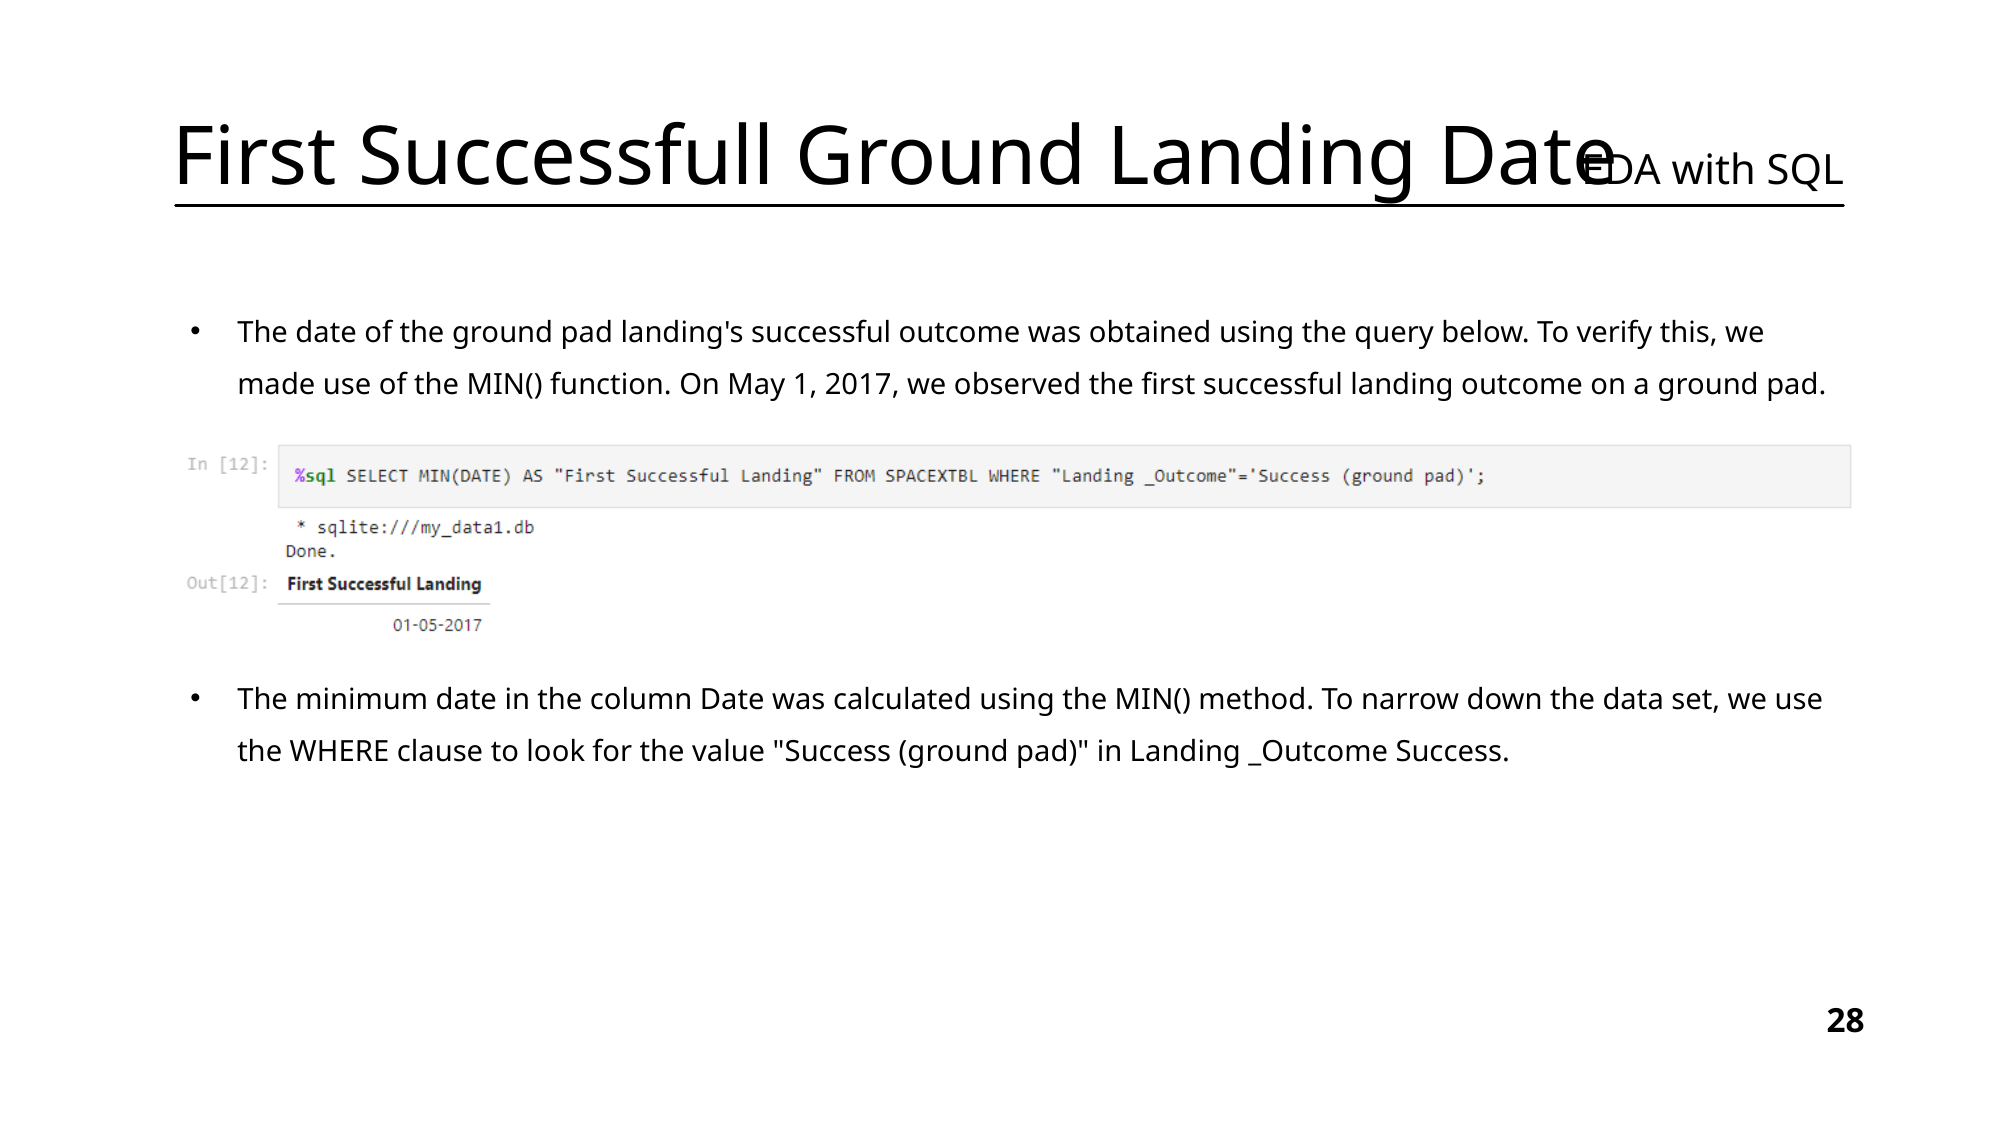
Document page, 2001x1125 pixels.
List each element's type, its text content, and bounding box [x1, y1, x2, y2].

picture [178, 433, 1862, 647]
slide_number 28 [1429, 988, 1880, 1055]
text_box EDA with SQL [1418, 125, 1860, 216]
text_box The minimum date in the column Date was calculated using the MIN() method. To narrow down the data set, we use the WHERE clause to look for the value "Success (ground pad)" in Landing _Outcome Success. [175, 655, 1844, 775]
text_box First Successfull Ground Landing Date [157, 113, 1883, 204]
text_box The date of the ground pad landing's successful outcome was obtained using the query below. To verify this, we made use of the MIN() function. On May 1, 2017, we observed the first successful landing outcome on a ground pad. [175, 288, 1844, 408]
